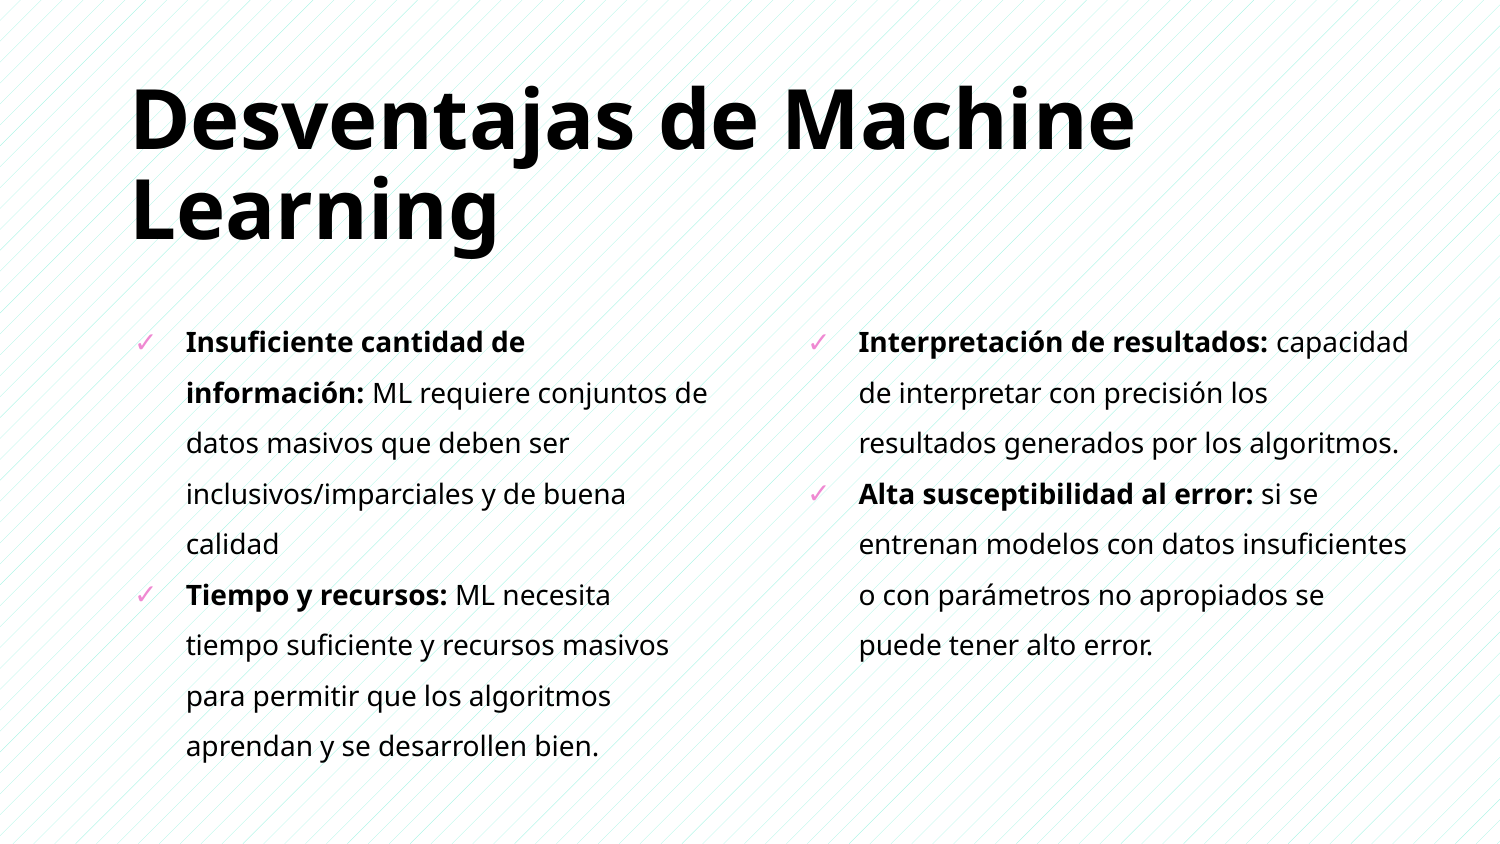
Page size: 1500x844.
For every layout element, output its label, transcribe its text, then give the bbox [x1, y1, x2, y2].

text_box Interpretación de resultados: capacidad de interpretar con precisión los resultados generados por los algoritmos. Alta susceptibilidad al error: si se entrenan modelos con datos insuficientes o con parámetros no apropiados se puede tener alto error. [768, 292, 1426, 785]
text_box Insuficiente cantidad de información: ML requiere conjuntos de datos masivos que deben ser inclusivos/imparciales y de buena calidad Tiempo y recursos: ML necesita tiempo suficiente y recursos masivos para permitir que los algoritmos aprendan y se desarrollen bien. [95, 292, 726, 829]
text_box Desventajas de Machine Learning [114, 62, 1274, 117]
